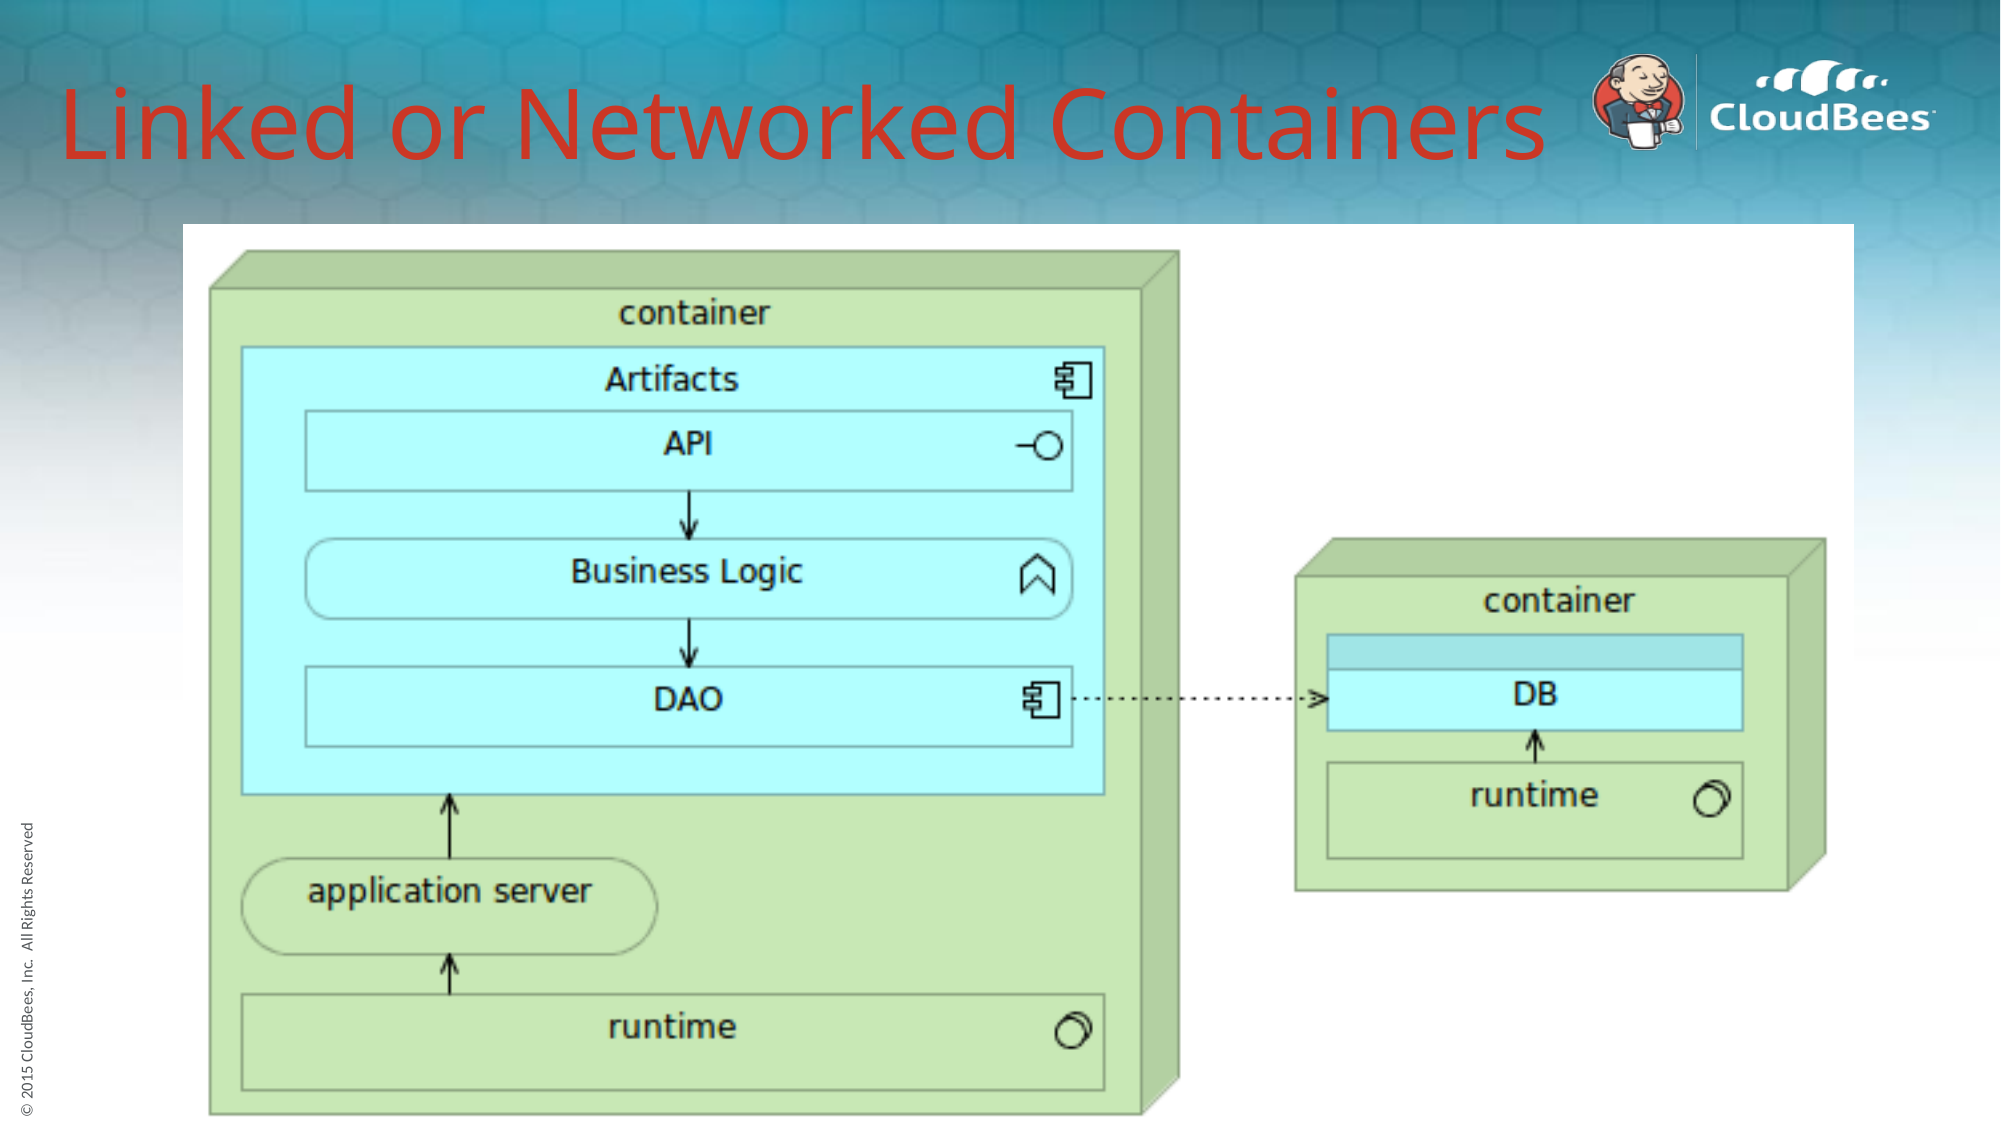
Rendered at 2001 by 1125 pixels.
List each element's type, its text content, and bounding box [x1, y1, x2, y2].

picture [0, 0, 2001, 1125]
title Linked or Networked Containers [33, 0, 1574, 195]
